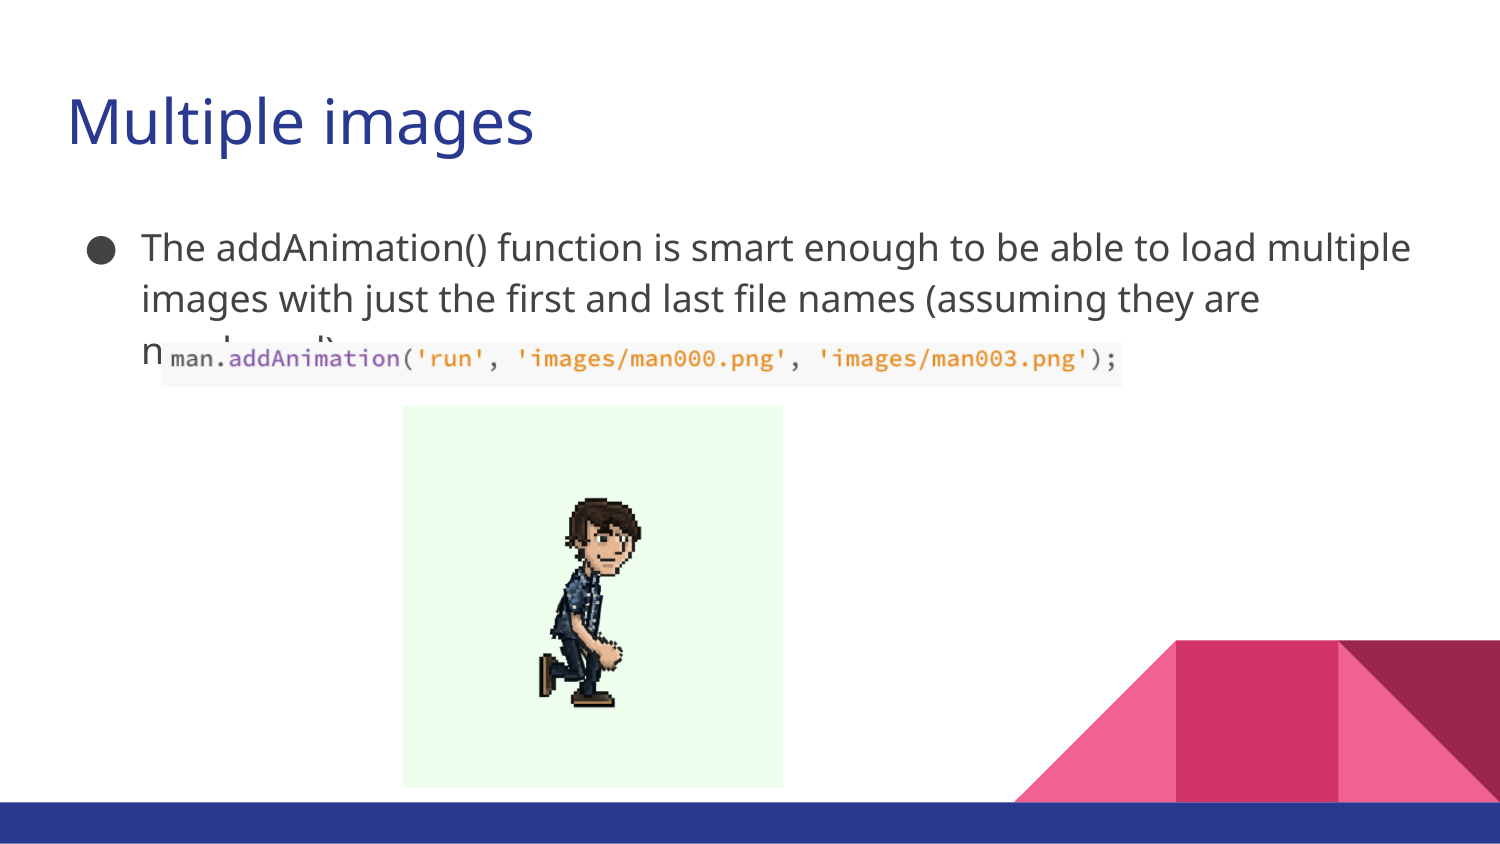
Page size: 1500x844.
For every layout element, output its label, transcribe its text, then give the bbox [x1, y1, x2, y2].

picture [161, 342, 1123, 388]
list The addAnimation() function is smart enough to be able to load multiple images with just the first and last file names (assuming they are numbered): [51, 201, 1449, 750]
picture [402, 406, 783, 789]
title Multiple images [51, 67, 1449, 167]
